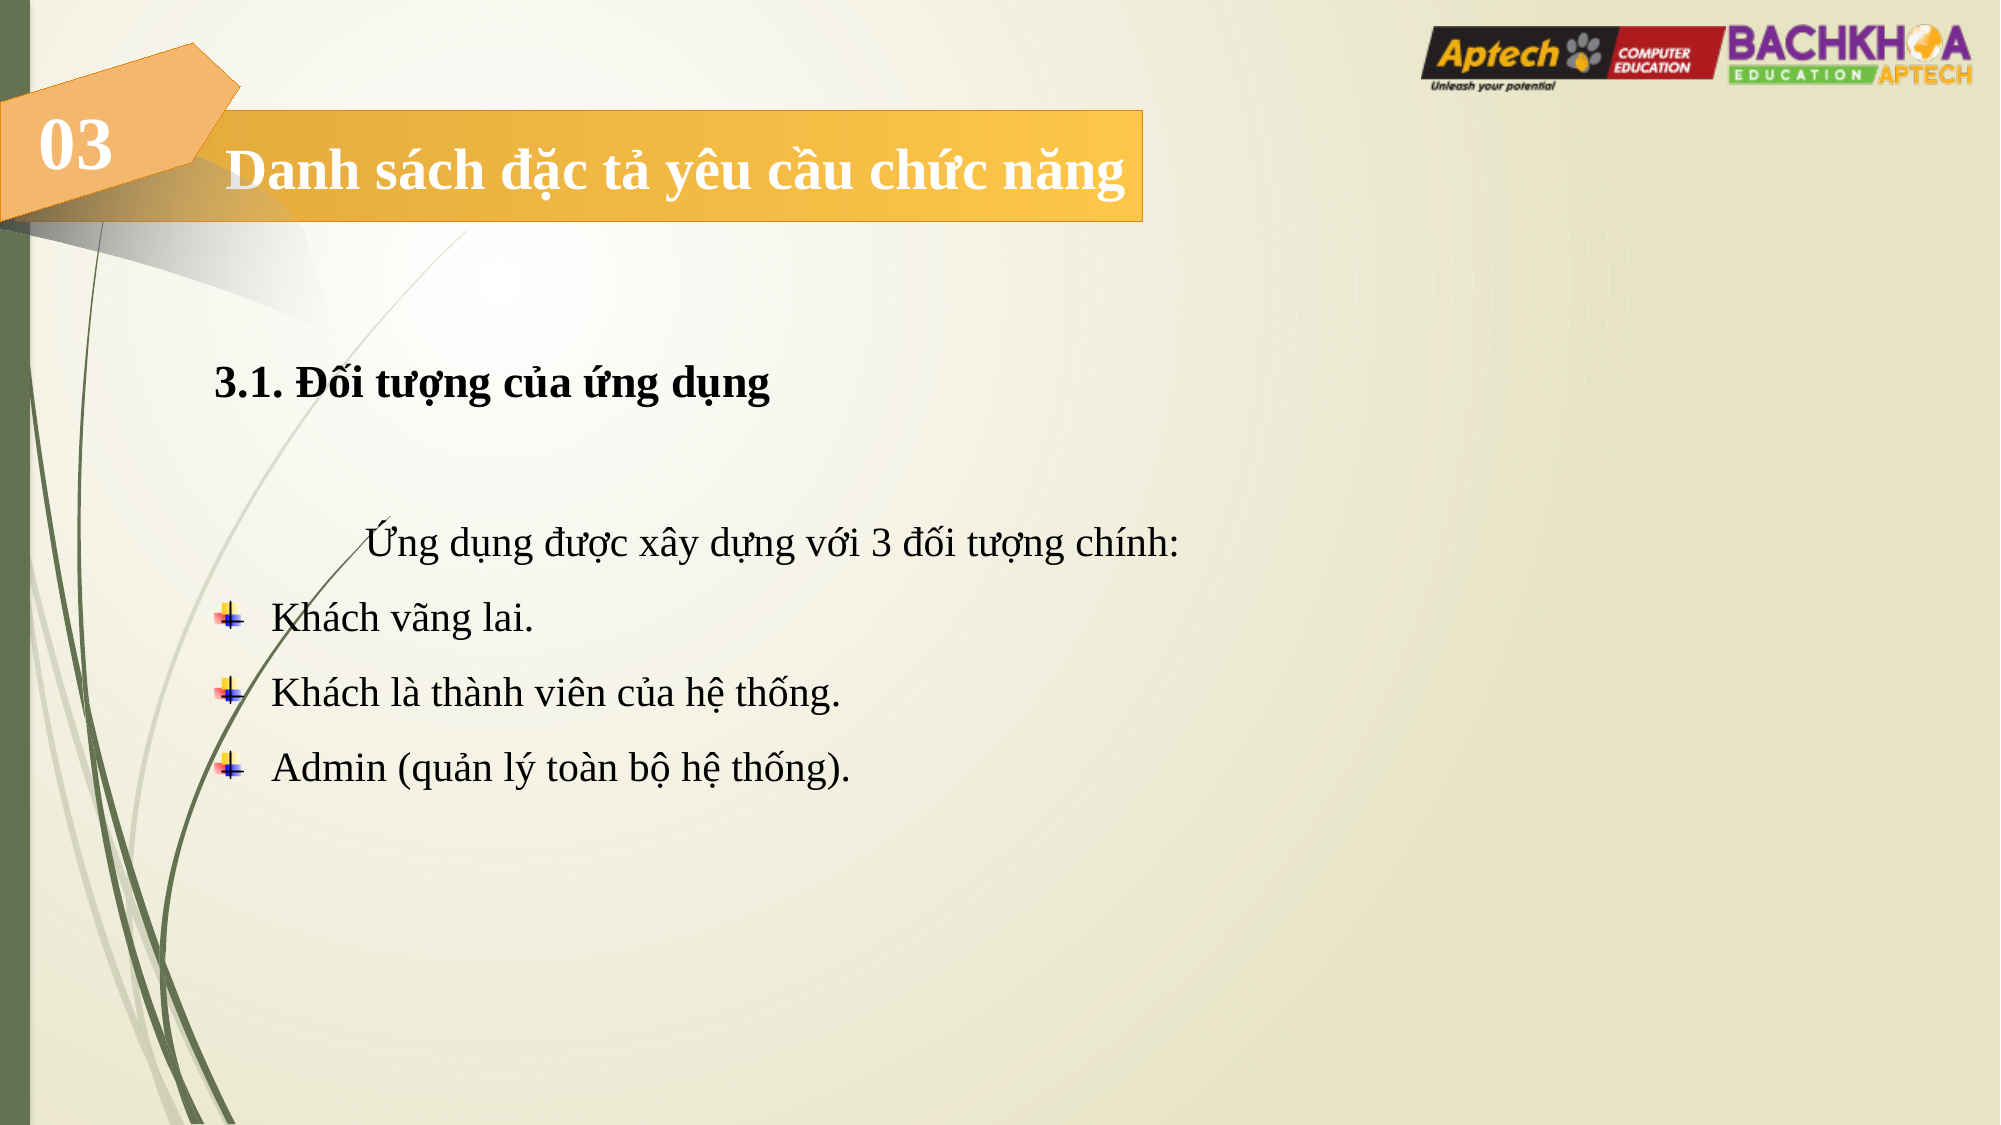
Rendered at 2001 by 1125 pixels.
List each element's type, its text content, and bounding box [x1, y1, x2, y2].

picture [214, 749, 244, 779]
picture [214, 599, 244, 629]
text_box 3.1. Đối tượng của ứng dụng Ứng dụng được xây dựng với 3 đối tượng chính: Khách vãng lai. Khách là thành viên của hệ thống. Admin (quản lý toàn bộ hệ thống). [200, 317, 1854, 797]
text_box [0, 42, 1143, 314]
picture [1421, 23, 1978, 92]
picture [214, 674, 244, 704]
